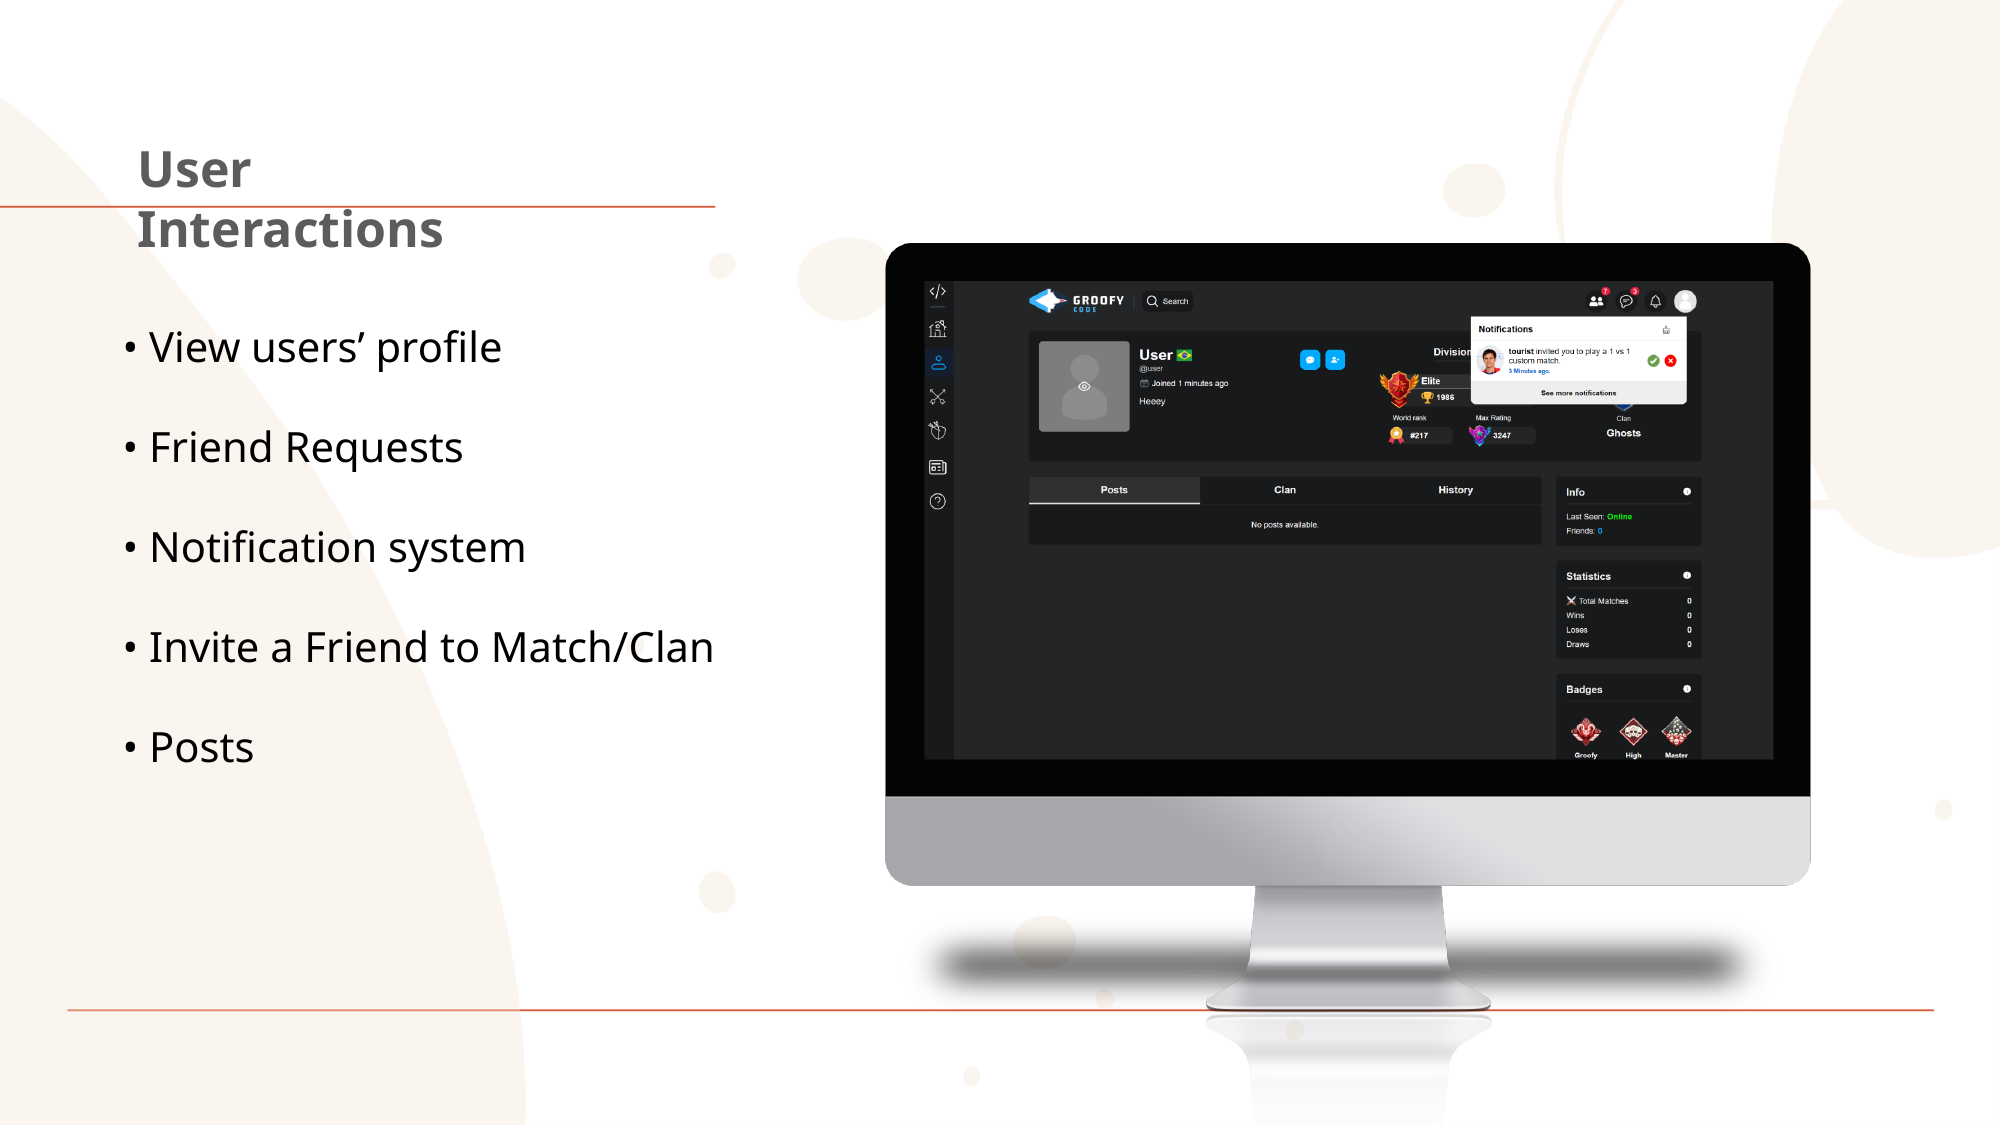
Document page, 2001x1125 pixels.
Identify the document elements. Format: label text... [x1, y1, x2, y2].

text_box User Interactions [122, 130, 560, 263]
text_box • View users’ profile • Friend Requests • Notification system • Invite a Friend to Match/Clan • Posts [107, 263, 647, 779]
picture [0, 0, 2000, 1125]
